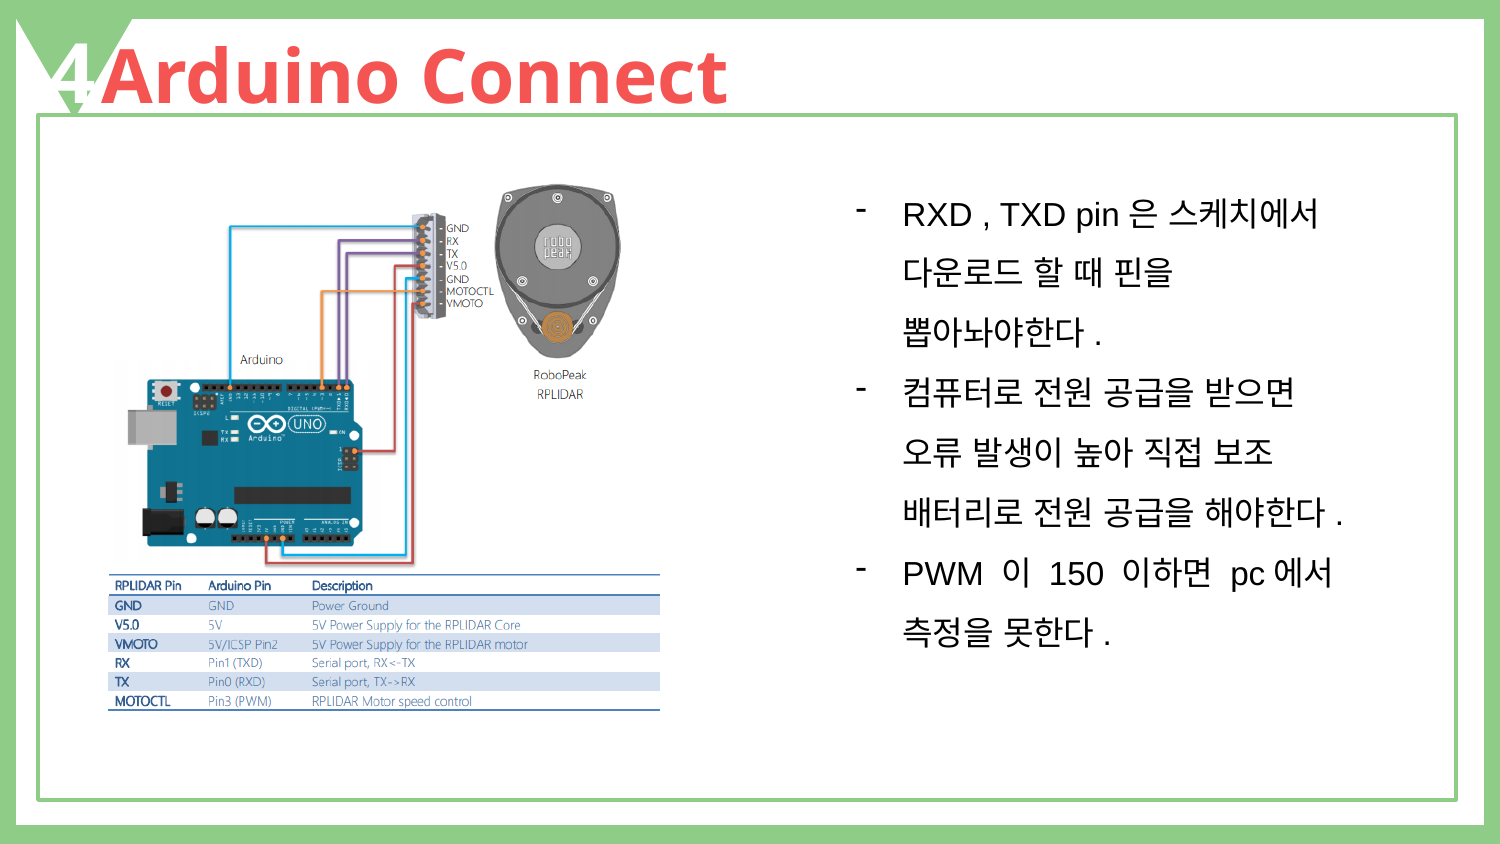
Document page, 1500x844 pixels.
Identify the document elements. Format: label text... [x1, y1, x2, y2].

text_box RXD , TXD pin은 스케치에서 다운로드 할 때 핀을 뽑아놔야한다. 컴퓨터로 전원 공급을 받으면 오류 발생이 높아 직접 보조 배터리로 전원 공급을 해야한다. PWM 이 150 이하면 pc에서 측정을 못한다. [690, 165, 1381, 660]
picture [100, 173, 670, 717]
text_box 4 [34, 12, 111, 128]
text_box Arduino Connect [111, 21, 744, 127]
